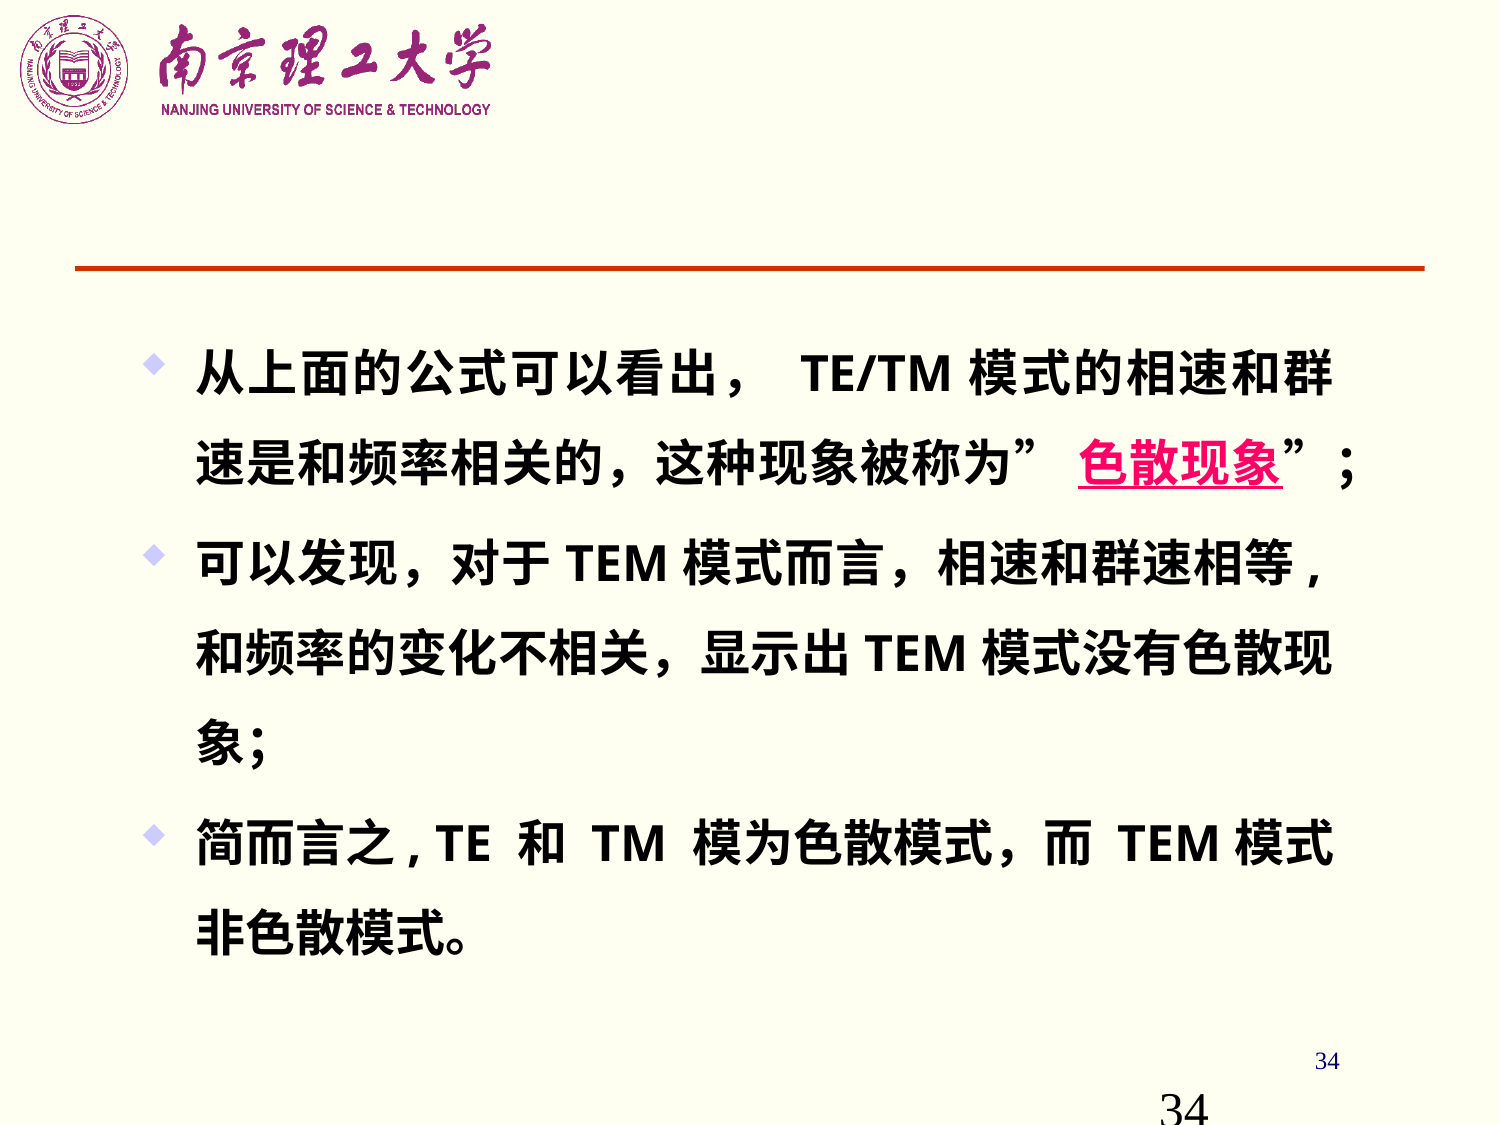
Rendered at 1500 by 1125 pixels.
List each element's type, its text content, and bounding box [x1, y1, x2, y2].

text_box 从上面的公式可以看出， TE/TM模式的相速和群速是和频率相关的，这种现象被称为” 色散现象”； 可以发现，对于TEM模式而言，相速和群速相等,和频率的变化不相关，显示出TEM模式没有色散现象； 简而言之, TE 和 TM 模为色散模式，而 TEM模式非色散模式。 [123, 244, 1349, 1070]
picture [17, 15, 491, 126]
slide_number 34 [1144, 1069, 1495, 1125]
